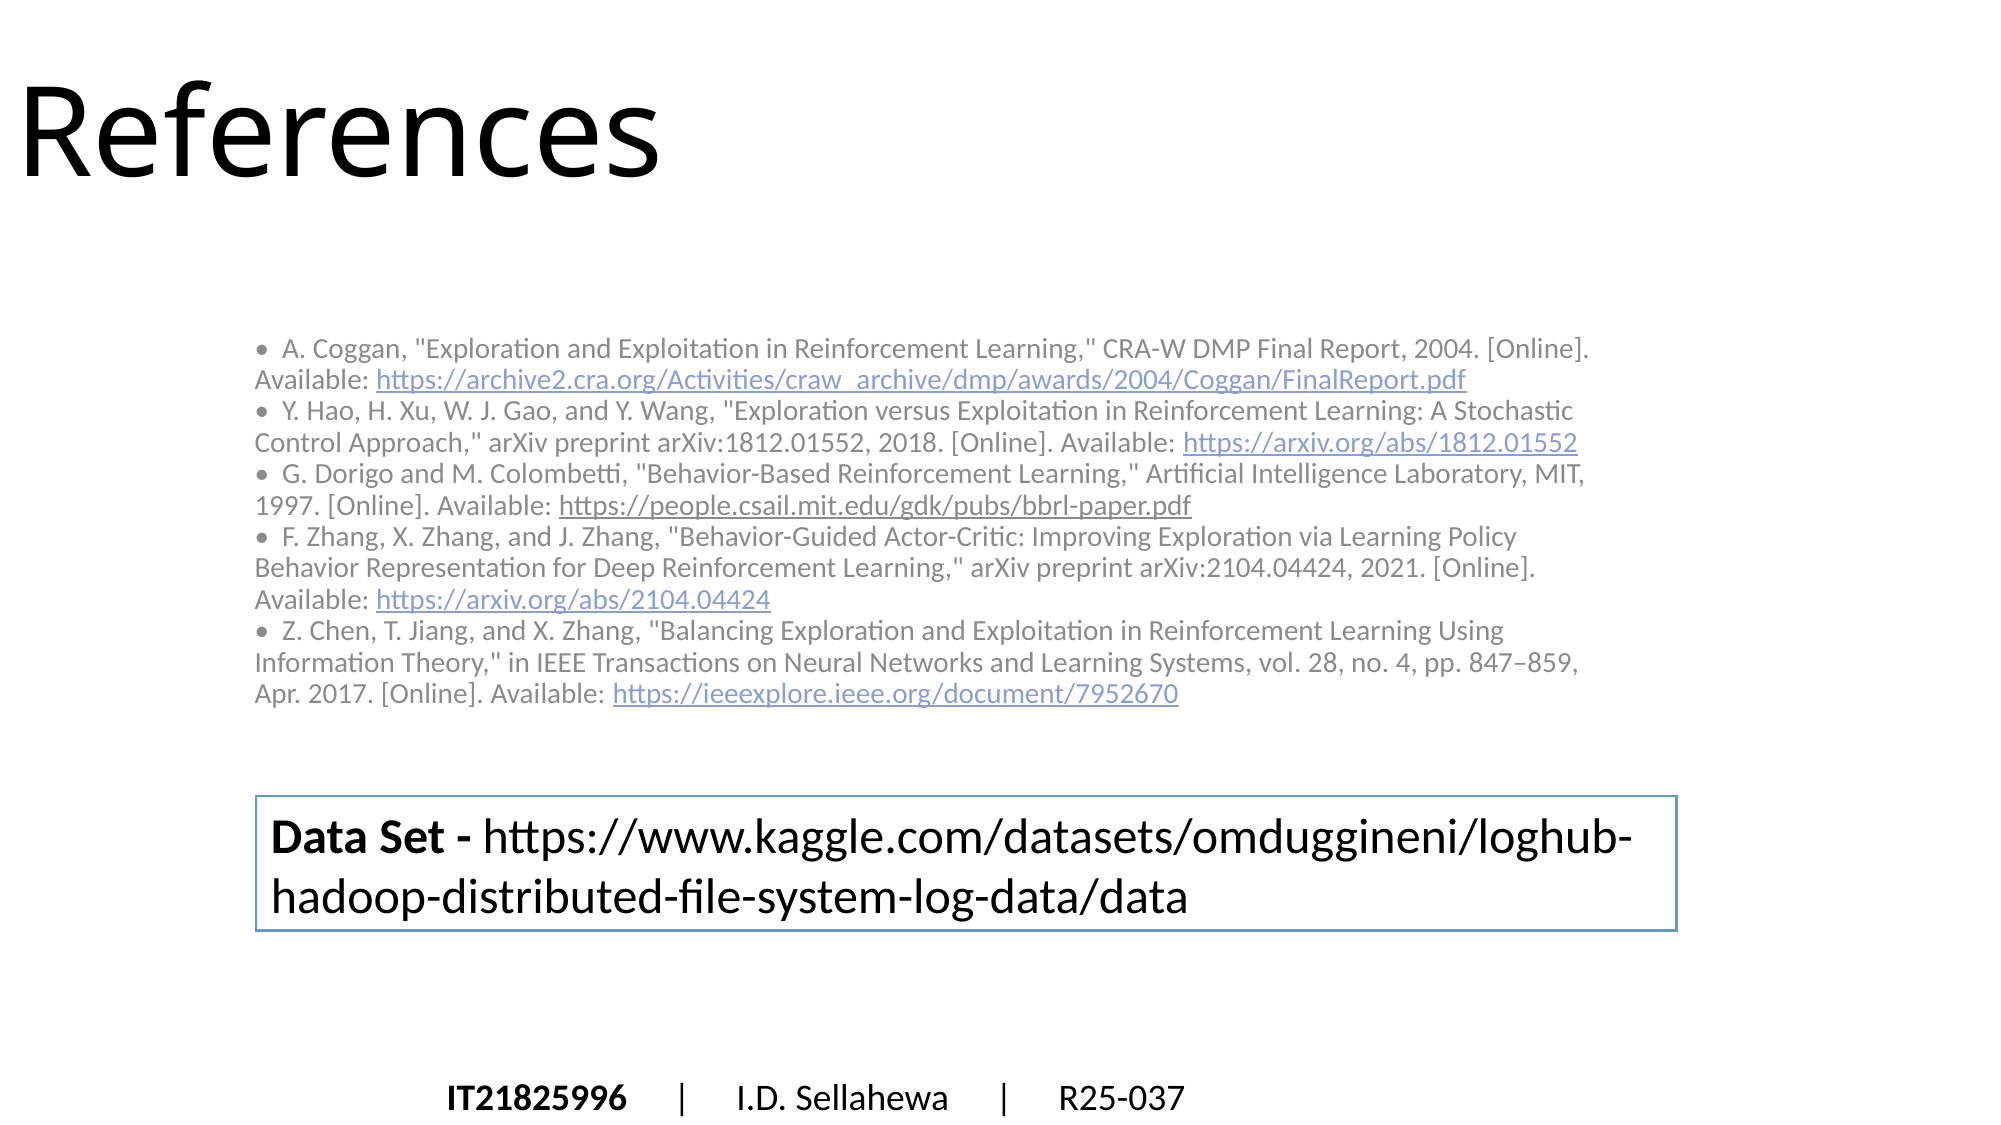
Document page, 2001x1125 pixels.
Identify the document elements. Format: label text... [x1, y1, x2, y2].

title References [0, 0, 1700, 211]
list • A. Coggan, "Exploration and Exploitation in Reinforcement Learning," CRA-W DMP Final Report, 2004. [Online]. Available: https://archive2.cra.org/Activities/craw_archive/dmp/awards/2004/Coggan/FinalReport.pdf • Y. Hao, H. Xu, W. J. Gao, and Y. Wang, "Exploration versus Exploitation in Reinforcement Learning: A Stochastic Control Approach," arXiv preprint arXiv:1812.01552, 2018. [Online]. Available: https://arxiv.org/abs/1812.01552 • G. Dorigo and M. Colombetti, "Behavior-Based Reinforcement Learning," Artificial Intelligence Laboratory, MIT, 1997. [Online]. Available: https://people.csail.mit.edu/gdk/pubs/bbrl-paper.pdf • F. Zhang, X. Zhang, and J. Zhang, "Behavior-Guided Actor-Critic: Improving Exploration via Learning Policy Behavior Representation for Deep Reinforcement Learning," arXiv preprint arXiv:2104.04424, 2021. [Online]. Available: https://arxiv.org/abs/2104.04424 • Z. Chen, T. Jiang, and X. Zhang, "Balancing Exploration and Exploitation in Reinforcement Learning Using Information Theory," in IEEE Transactions on Neural Networks and Learning Systems, vol. 28, no. 4, pp. 847–859, Apr. 2017. [Online]. Available: https://ieeexplore.ieee.org/document/7952670 [239, 195, 1610, 848]
text_box IT21825996 | I.D. Sellahewa | R25-037 [431, 1064, 1551, 1125]
text_box Data Set - https://www.kaggle.com/datasets/omduggineni/loghub-hadoop-distributed-file-system-log-data/data [255, 795, 1678, 932]
